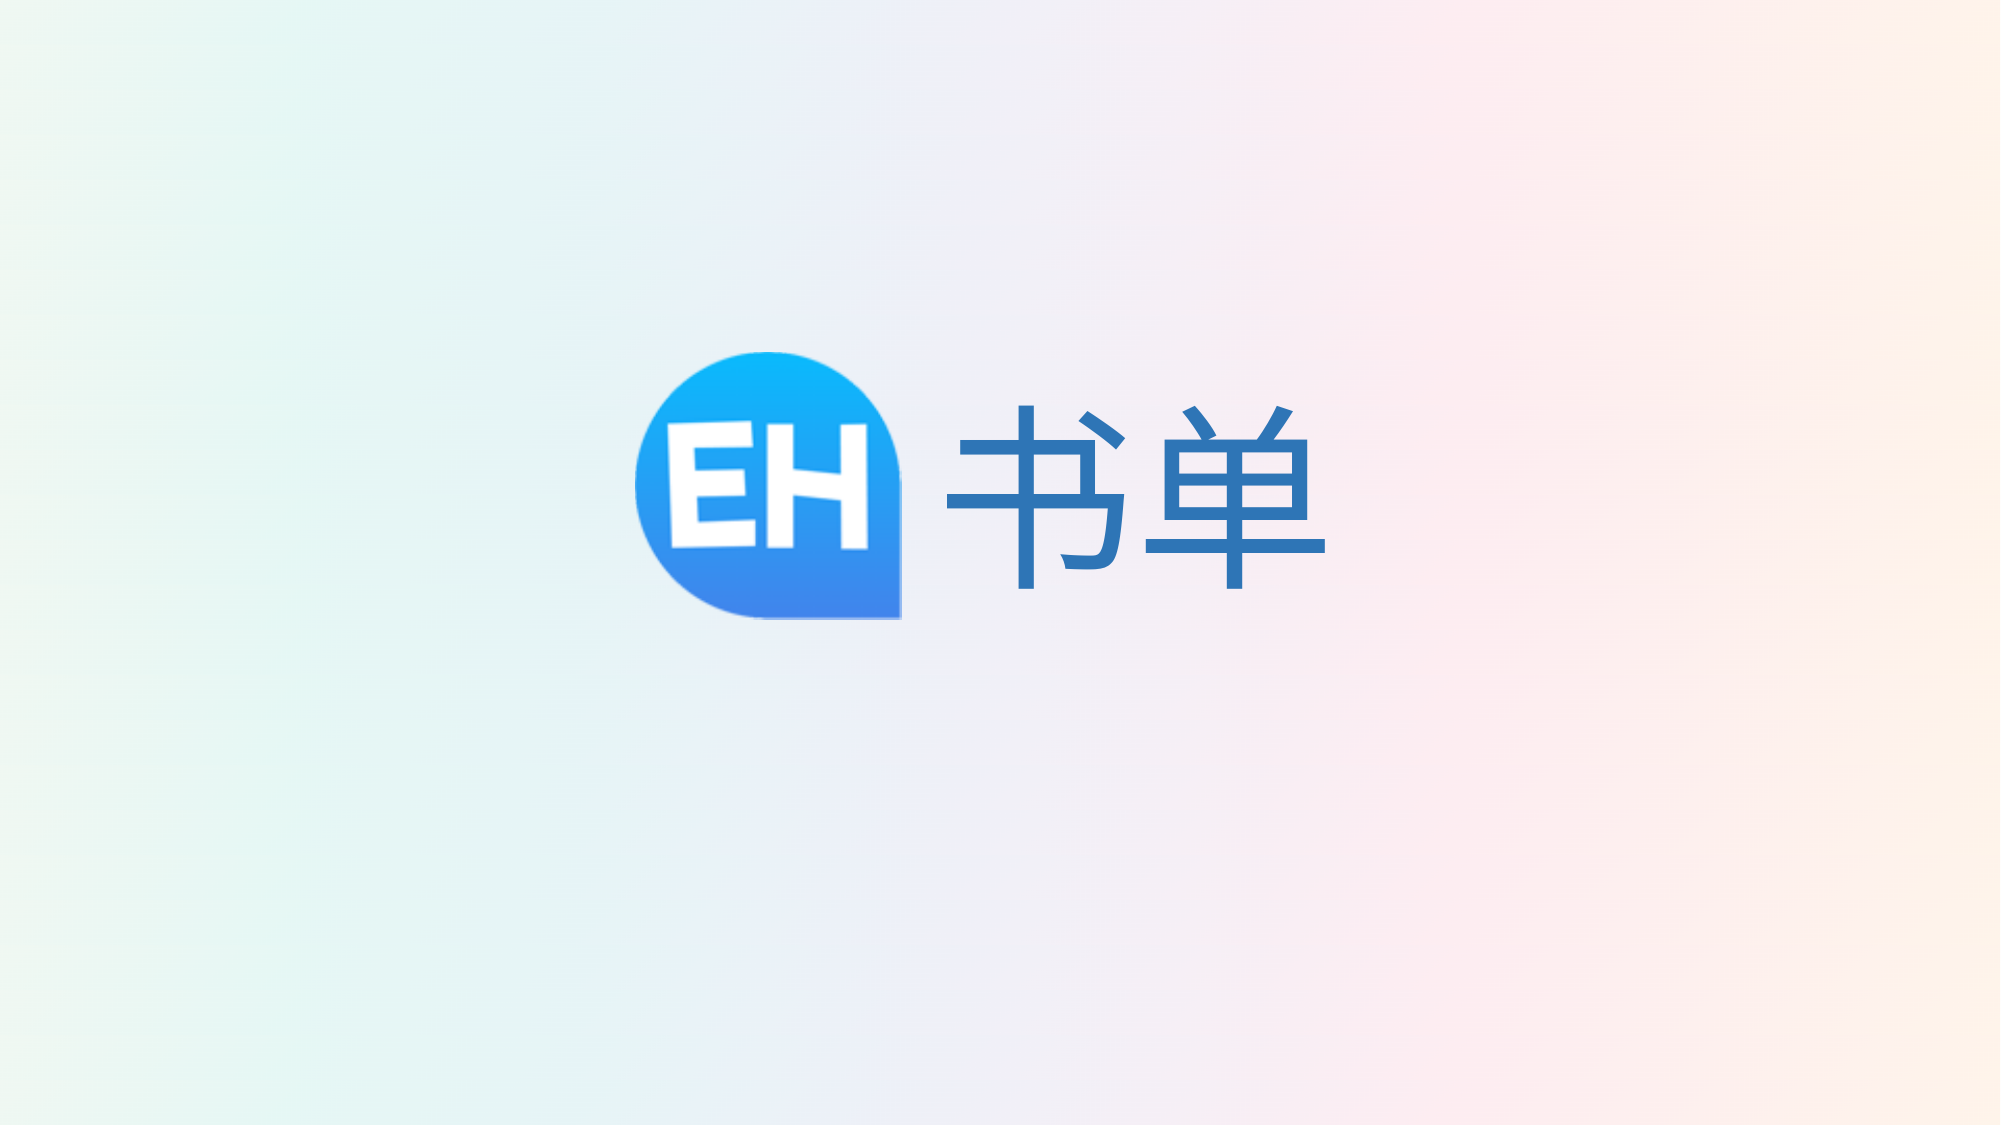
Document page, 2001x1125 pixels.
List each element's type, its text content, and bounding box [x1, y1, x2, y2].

picture [0, 0, 2001, 1125]
title 书单 [768, 352, 1503, 625]
